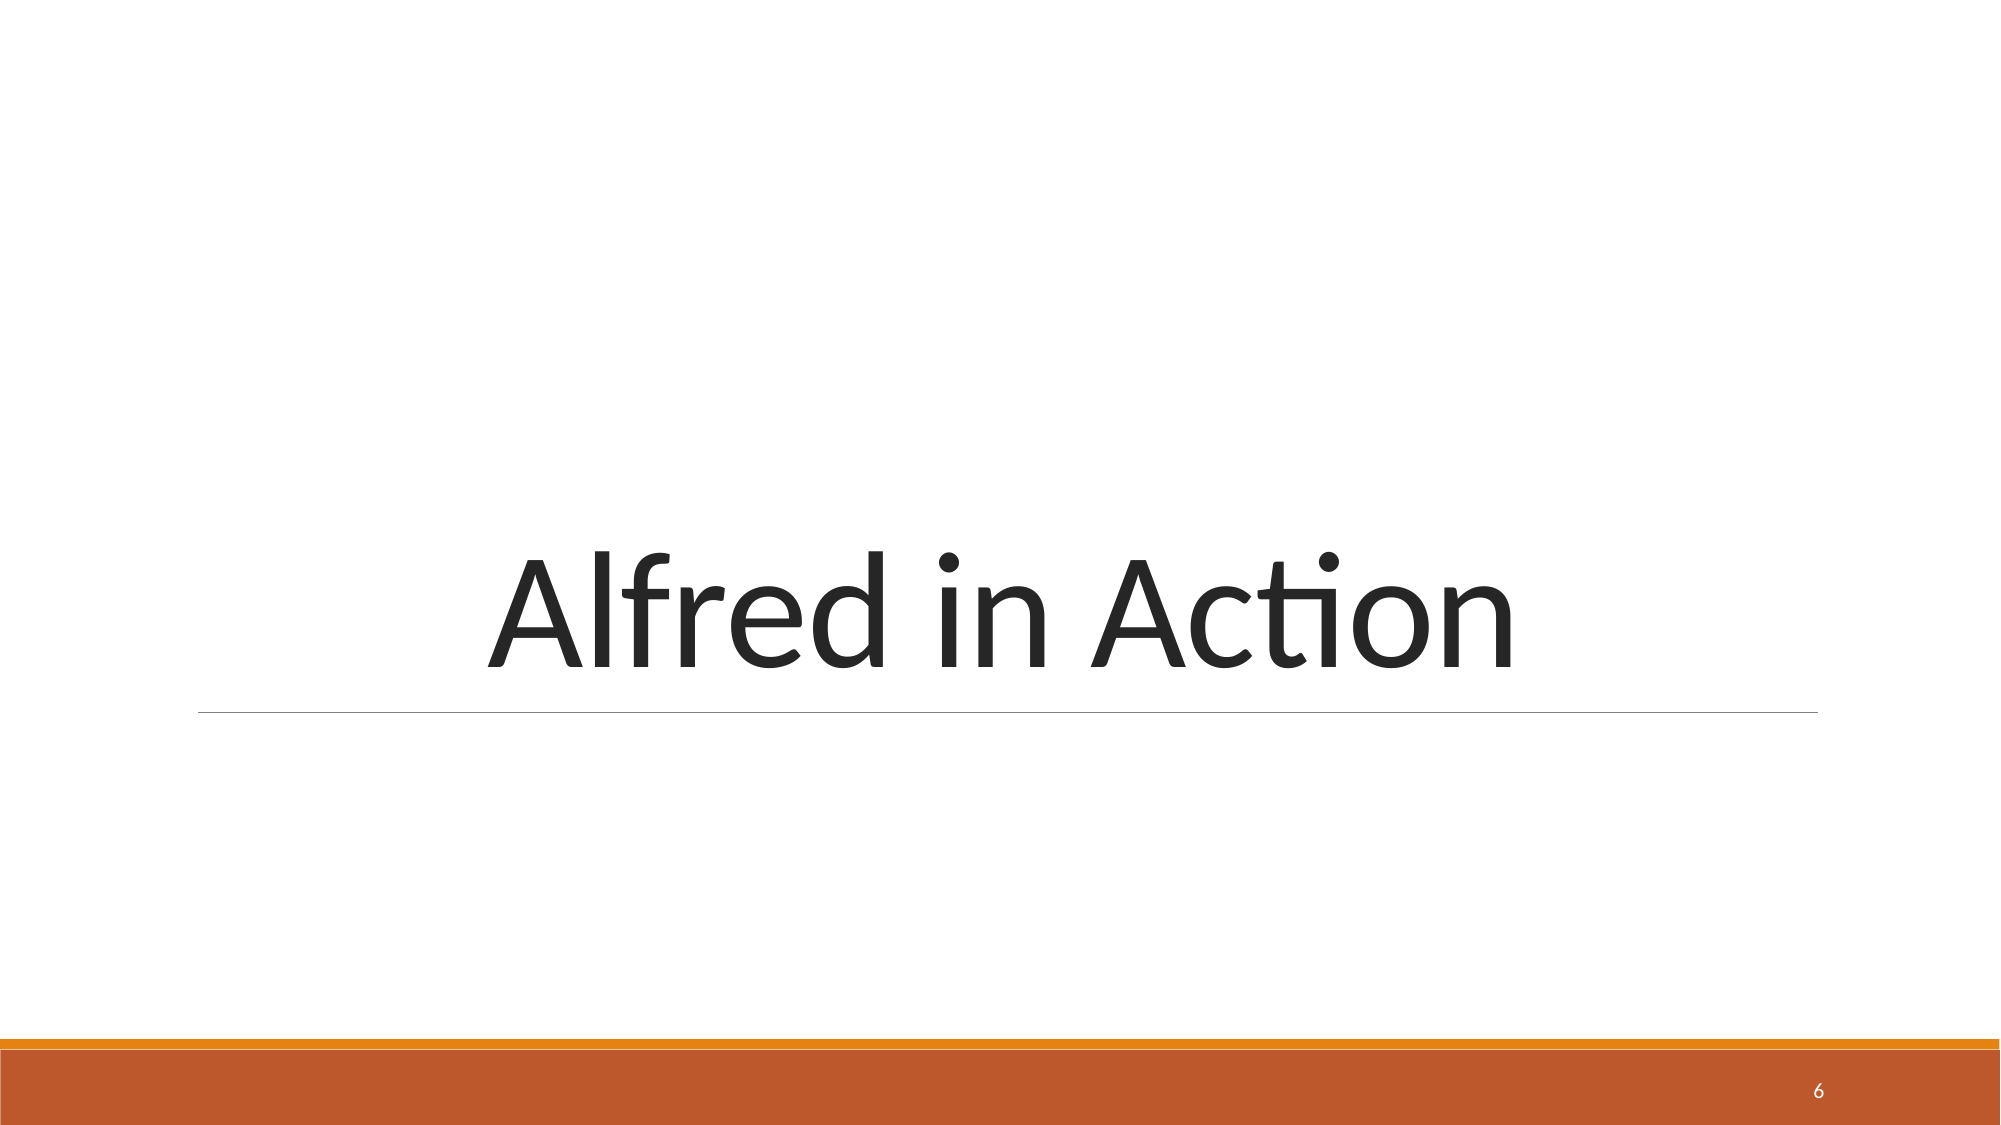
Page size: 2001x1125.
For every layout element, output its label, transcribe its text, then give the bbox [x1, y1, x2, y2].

title Alfred in Action [180, 124, 1830, 710]
slide_number 6 [1624, 1059, 1840, 1120]
